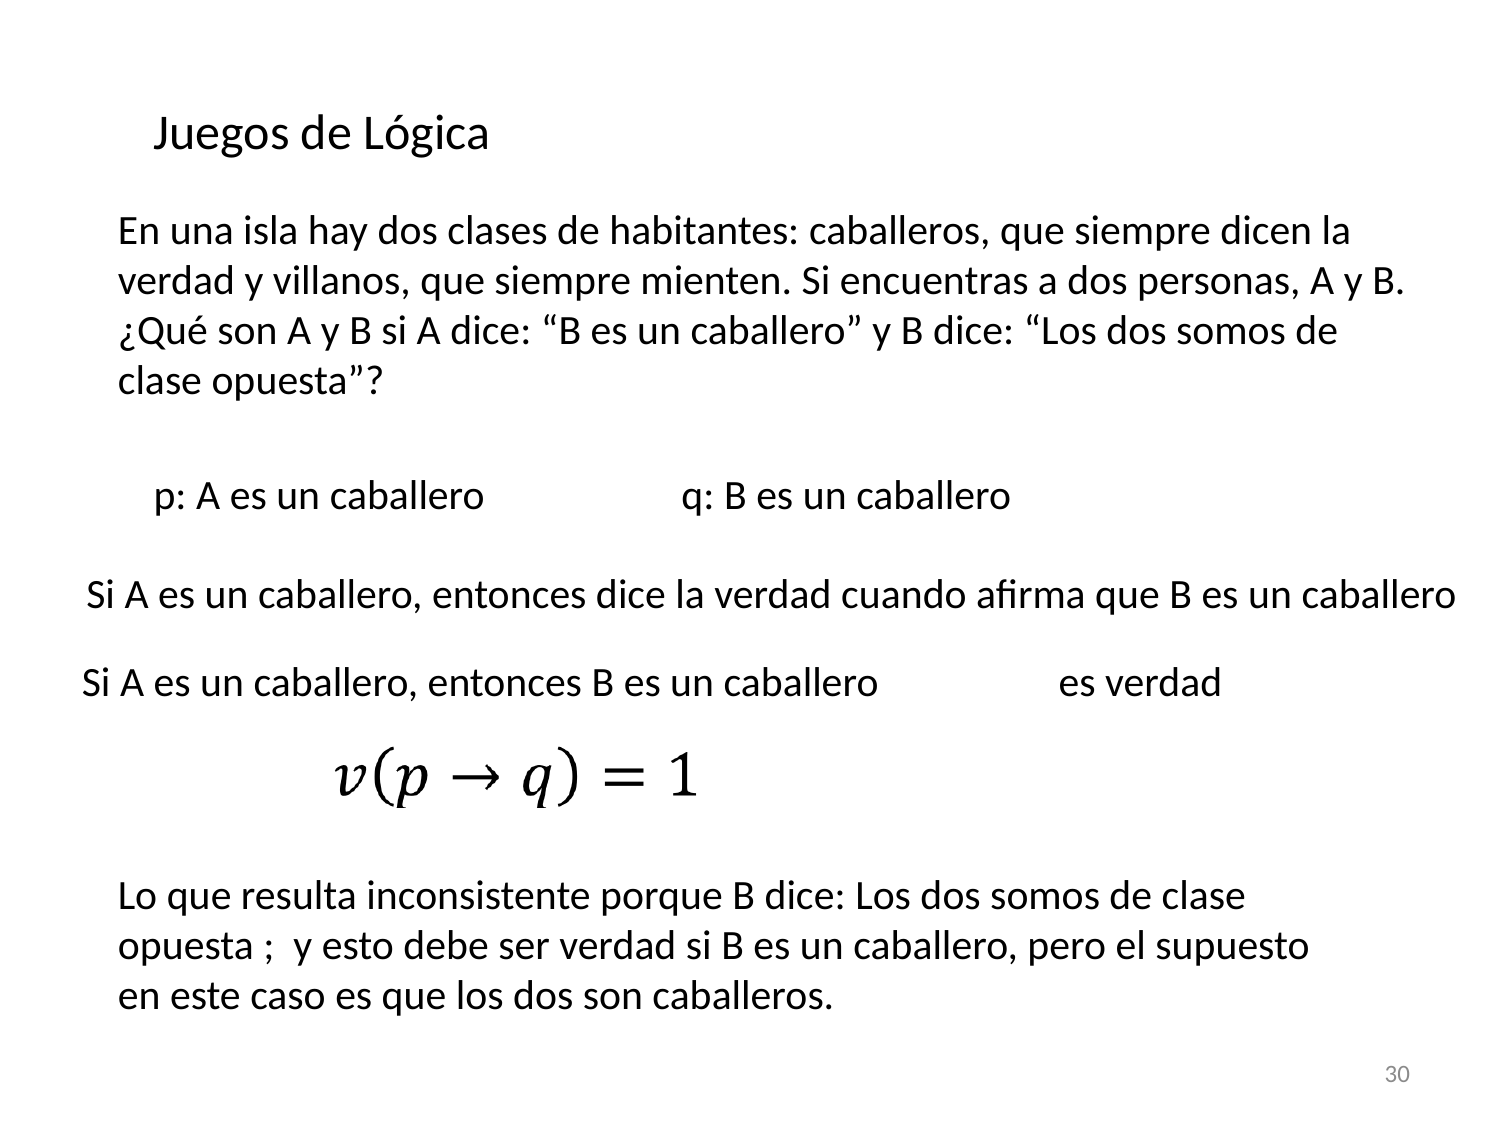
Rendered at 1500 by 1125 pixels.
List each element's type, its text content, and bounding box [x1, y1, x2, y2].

slide_number 30 [1074, 1042, 1425, 1103]
text_box Si A es un caballero, entonces dice la verdad cuando afirma que B es un caballero [71, 559, 1500, 625]
text_box En una isla hay dos clases de habitantes: caballeros, que siempre dicen la verdad y villanos, que siempre mienten. Si encuentras a dos personas, A y B. ¿Qué son A y B si A dice: “B es un caballero” y B dice: “Los dos somos de clase opuesta”? [103, 195, 1425, 411]
text_box Juegos de Lógica [138, 92, 1034, 168]
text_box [0, 733, 1193, 808]
text_box Lo que resulta inconsistente porque B dice: Los dos somos de clase opuesta ; y esto debe ser verdad si B es un caballero, pero el supuesto en este caso es que los dos son caballeros. [103, 860, 1349, 1026]
text_box p: A es un caballero [138, 460, 535, 526]
text_box q: B es un caballero [666, 460, 1063, 526]
text_box Si A es un caballero, entonces B es un caballero es verdad [67, 647, 1500, 713]
